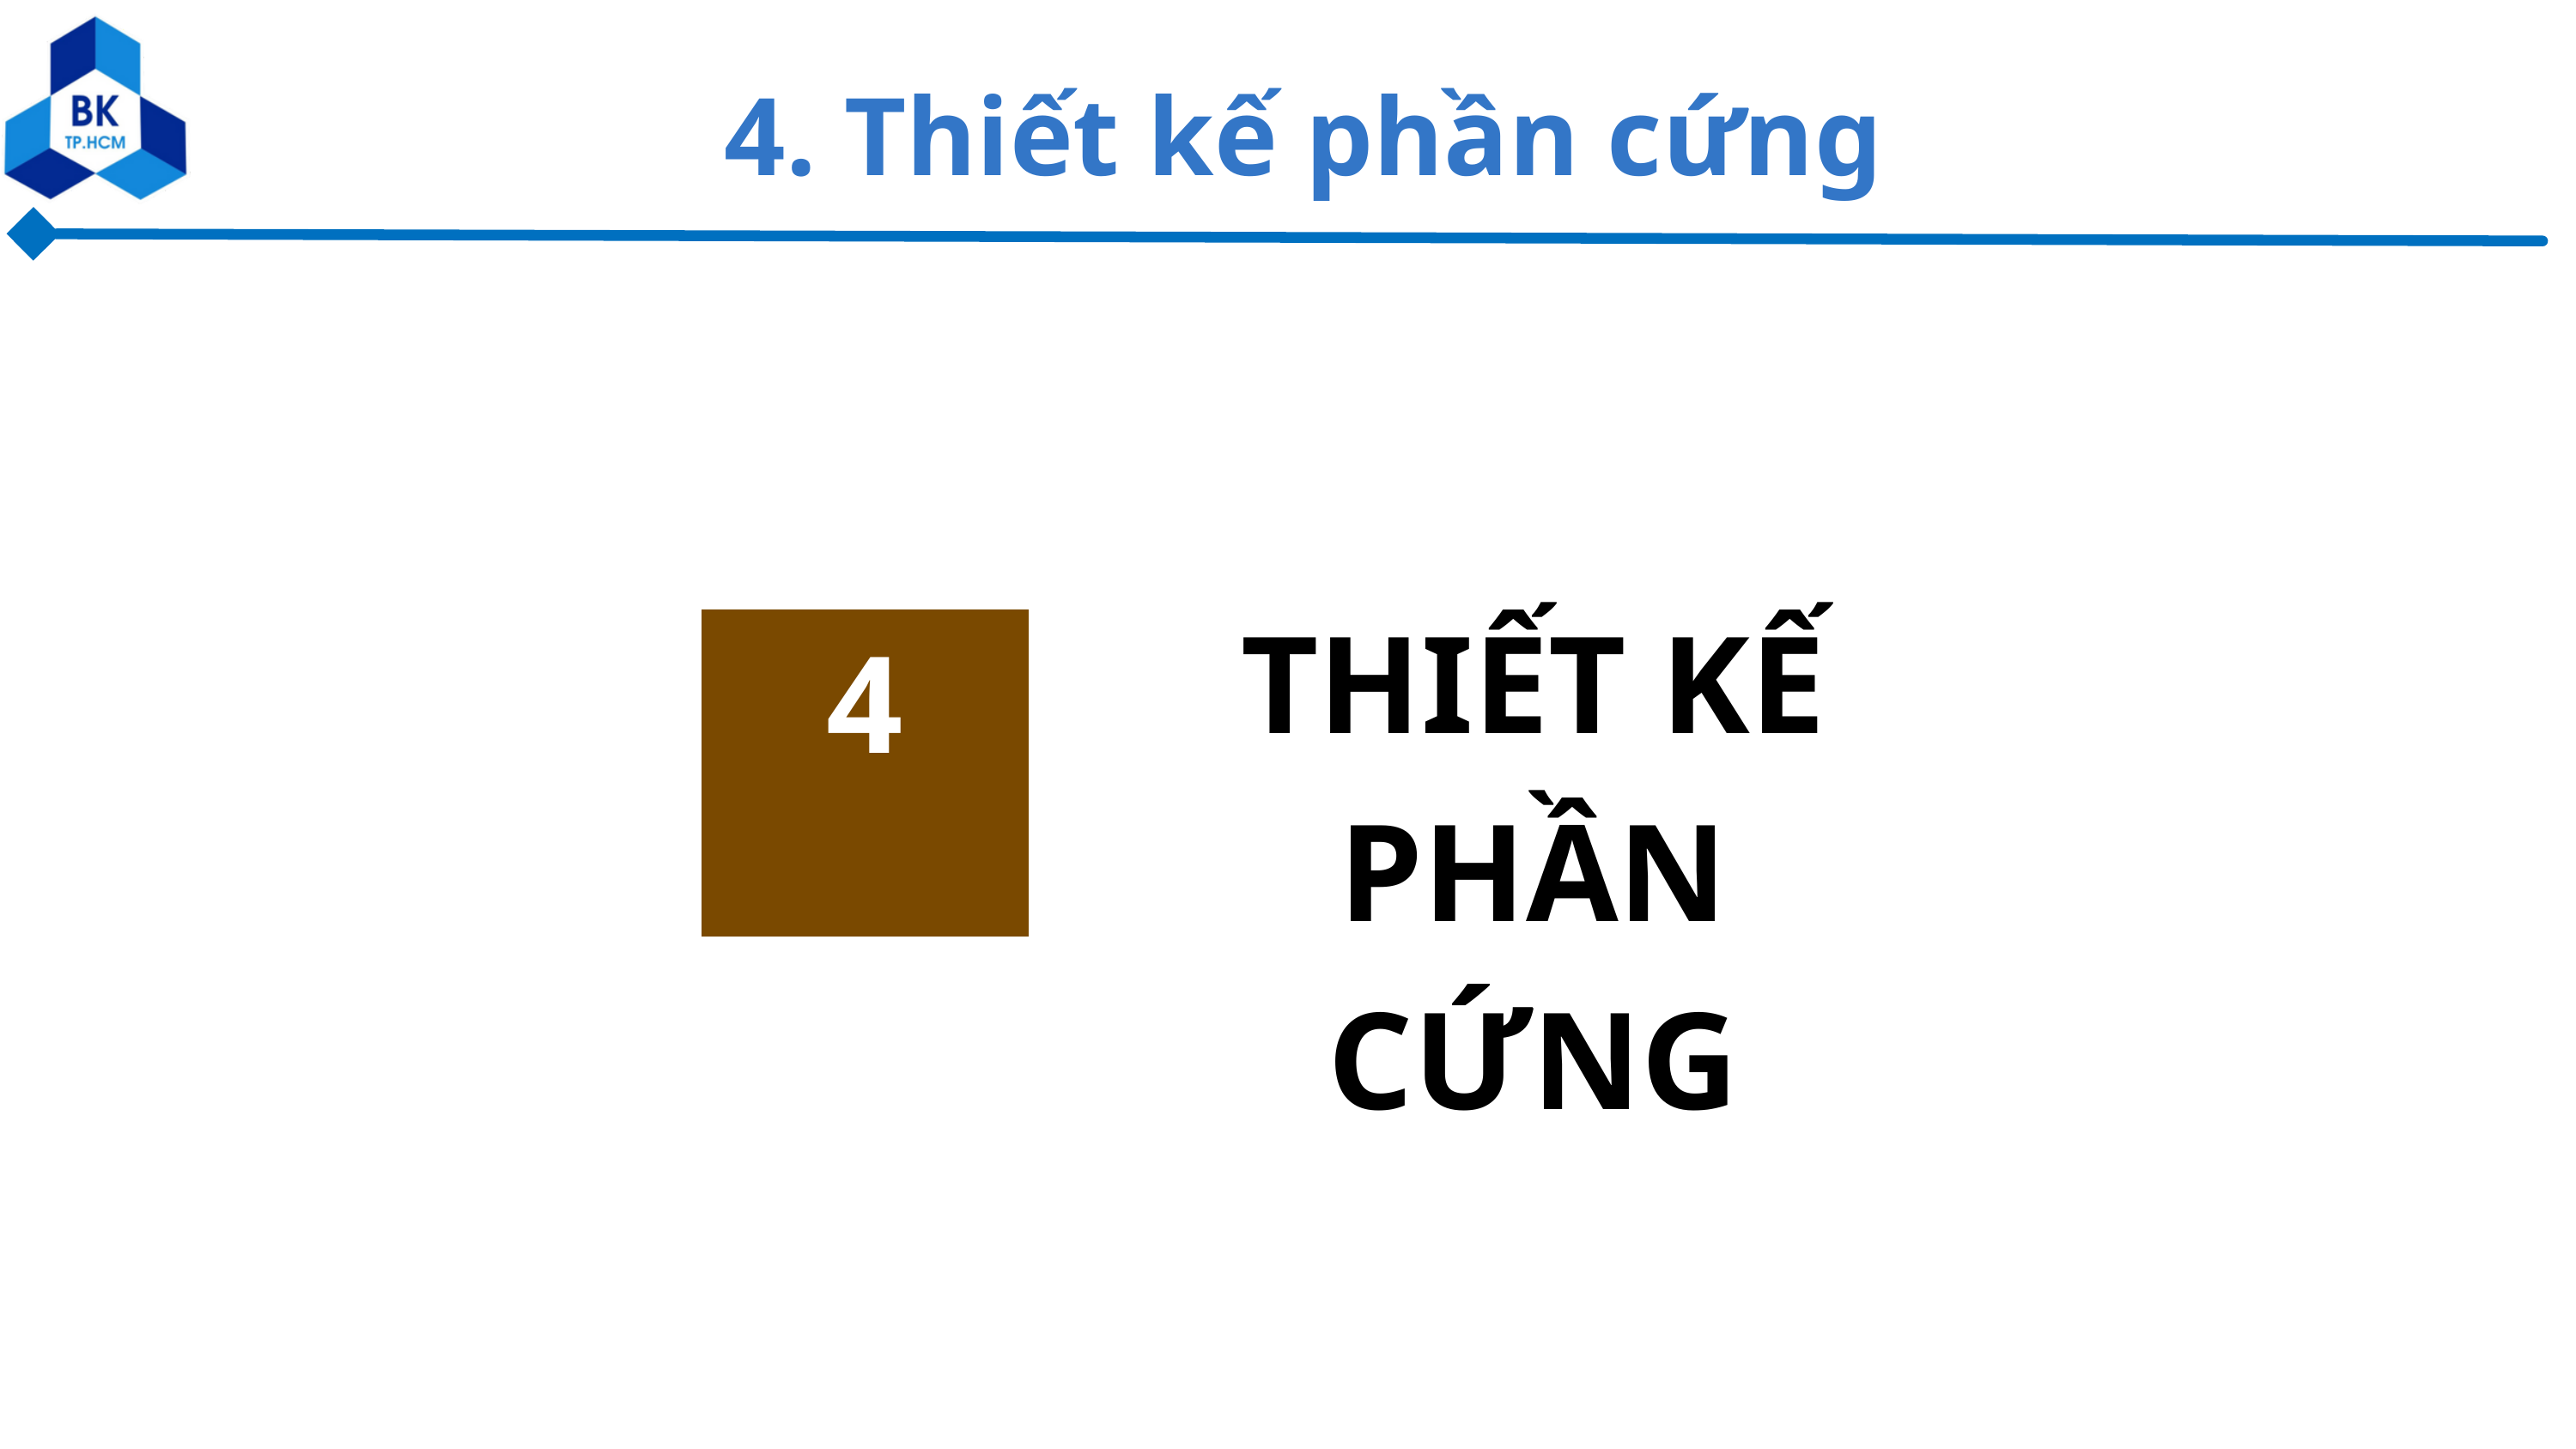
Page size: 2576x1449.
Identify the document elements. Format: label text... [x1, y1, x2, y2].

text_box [701, 609, 1030, 937]
text_box [0, 13, 191, 204]
text_box [24, 225, 174, 243]
text_box THIẾT KẾ PHẦN CỨNG [1120, 573, 1947, 1137]
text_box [176, 61, 2432, 229]
